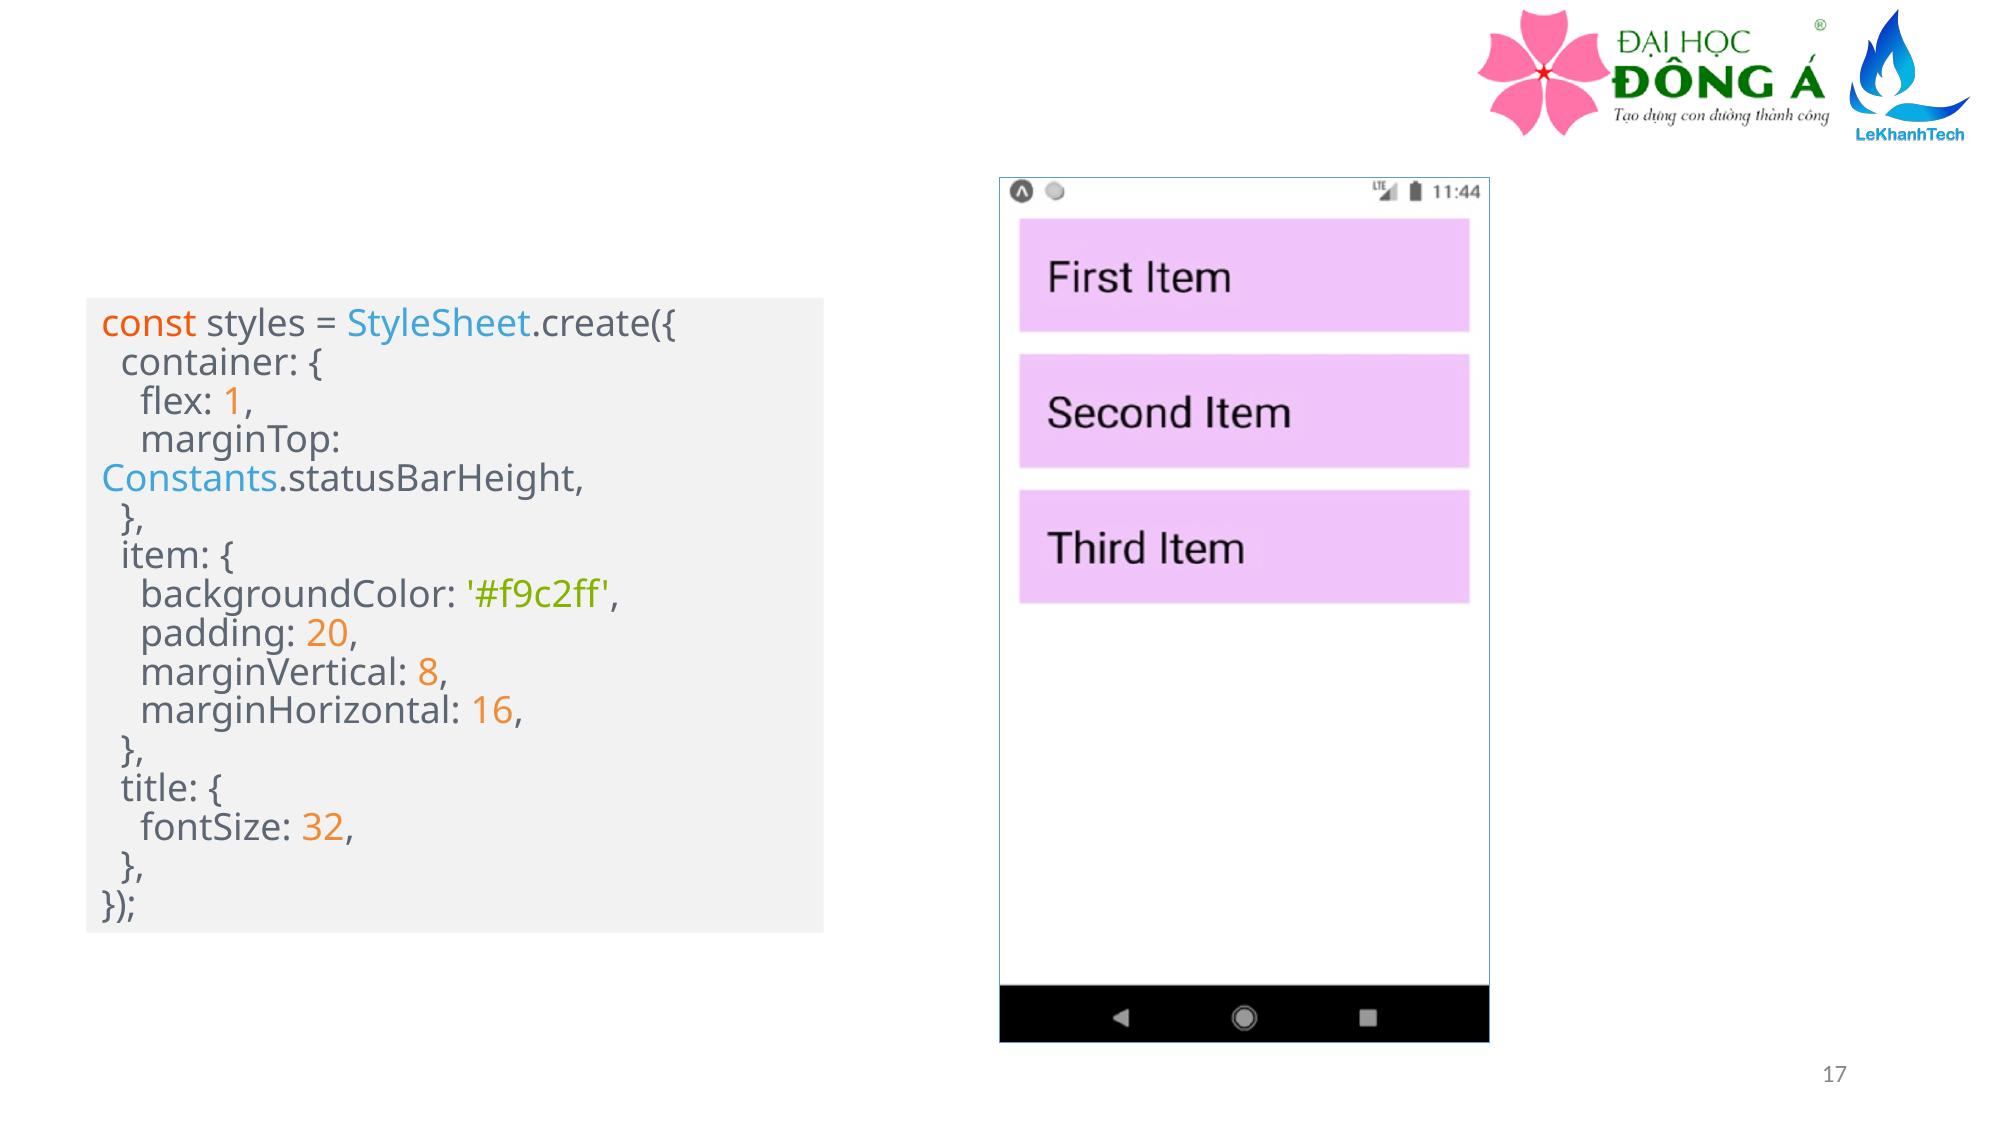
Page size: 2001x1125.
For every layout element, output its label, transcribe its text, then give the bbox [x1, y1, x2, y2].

picture [999, 176, 1490, 1043]
text_box const styles = StyleSheet.create({ container: { flex: 1, marginTop: Constants.statusBarHeight, }, item: { backgroundColor: '#f9c2ff', padding: 20, marginVertical: 8, marginHorizontal: 16, }, title: { fontSize: 32, }, }); [86, 297, 824, 933]
slide_number 17 [1412, 1042, 1863, 1103]
picture [1465, 5, 1980, 144]
